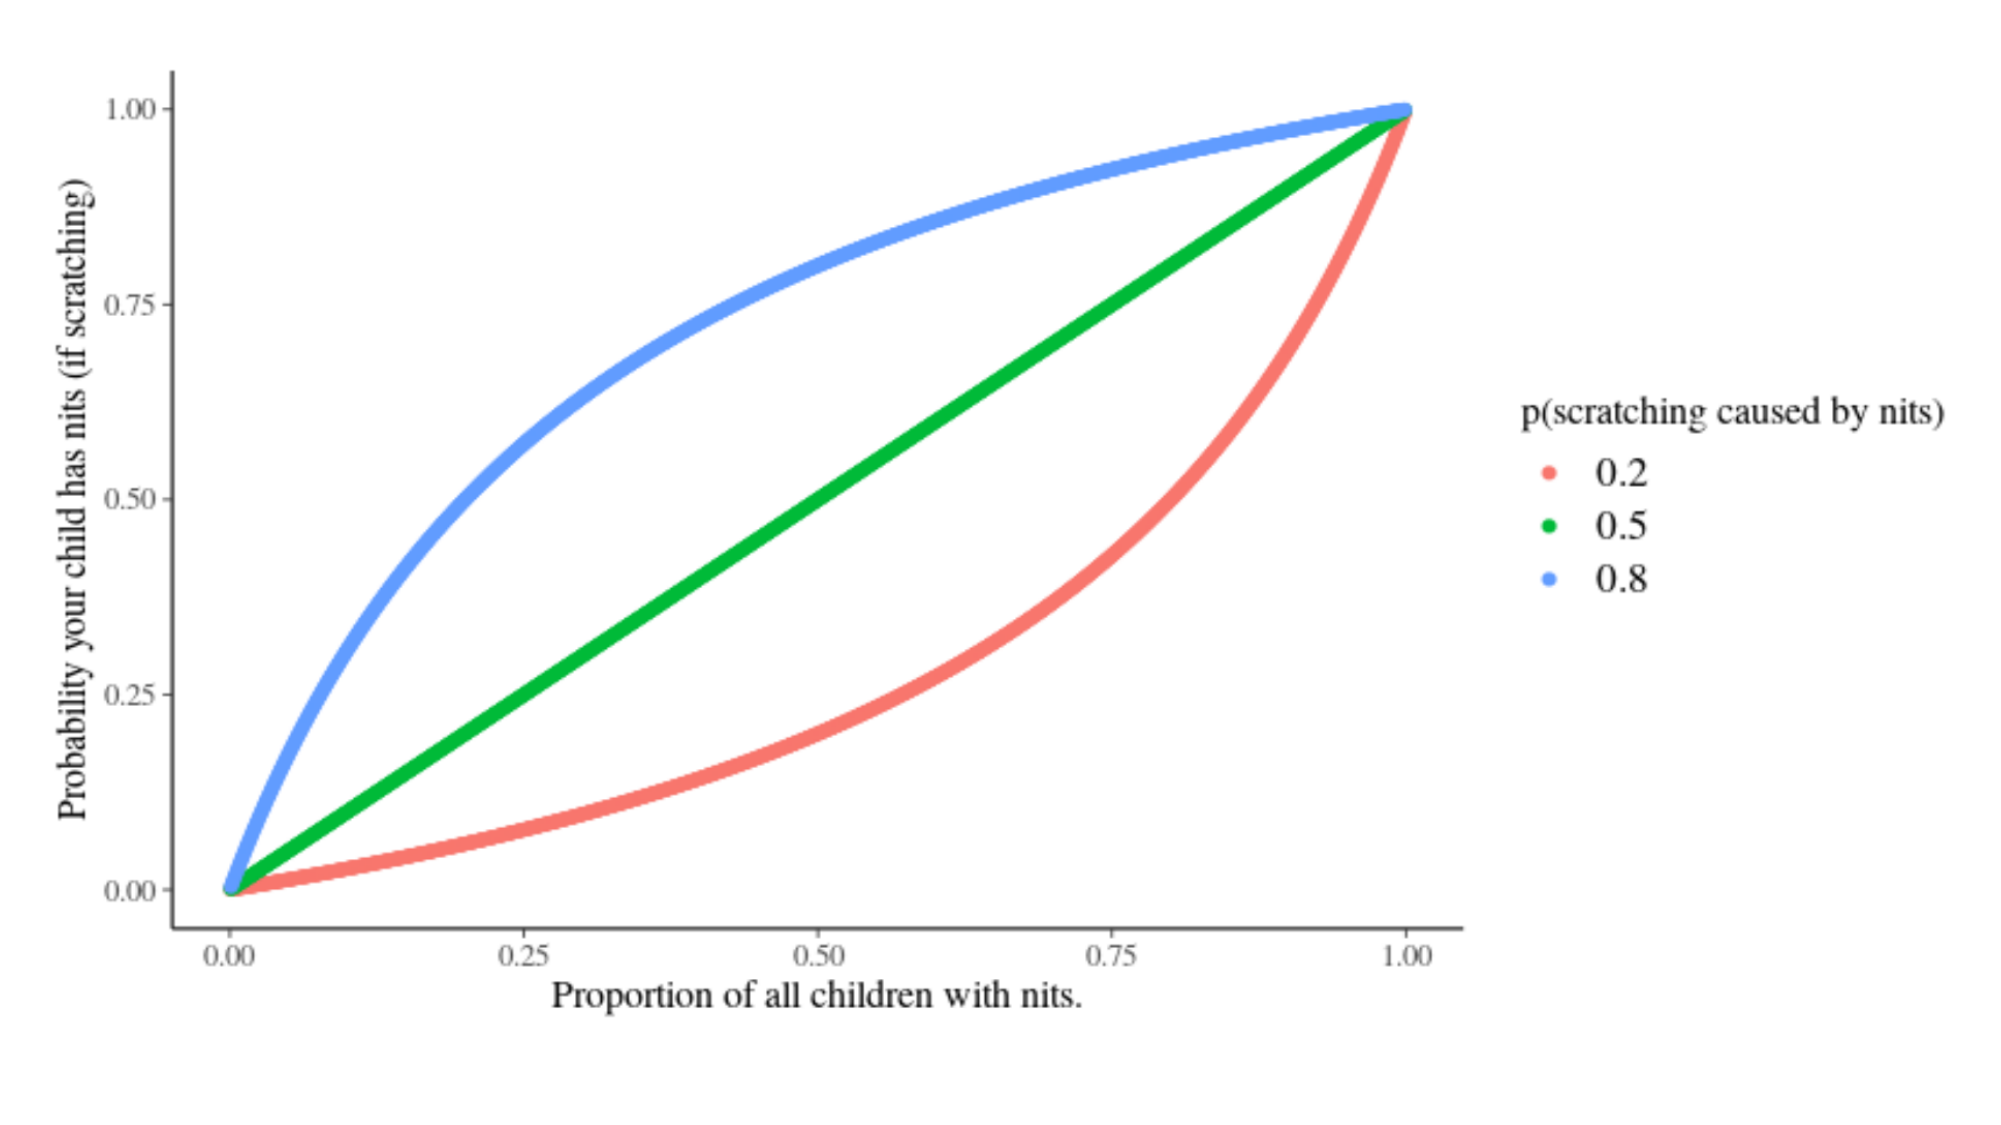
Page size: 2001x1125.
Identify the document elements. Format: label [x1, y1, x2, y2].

list [39, 46, 1987, 1037]
